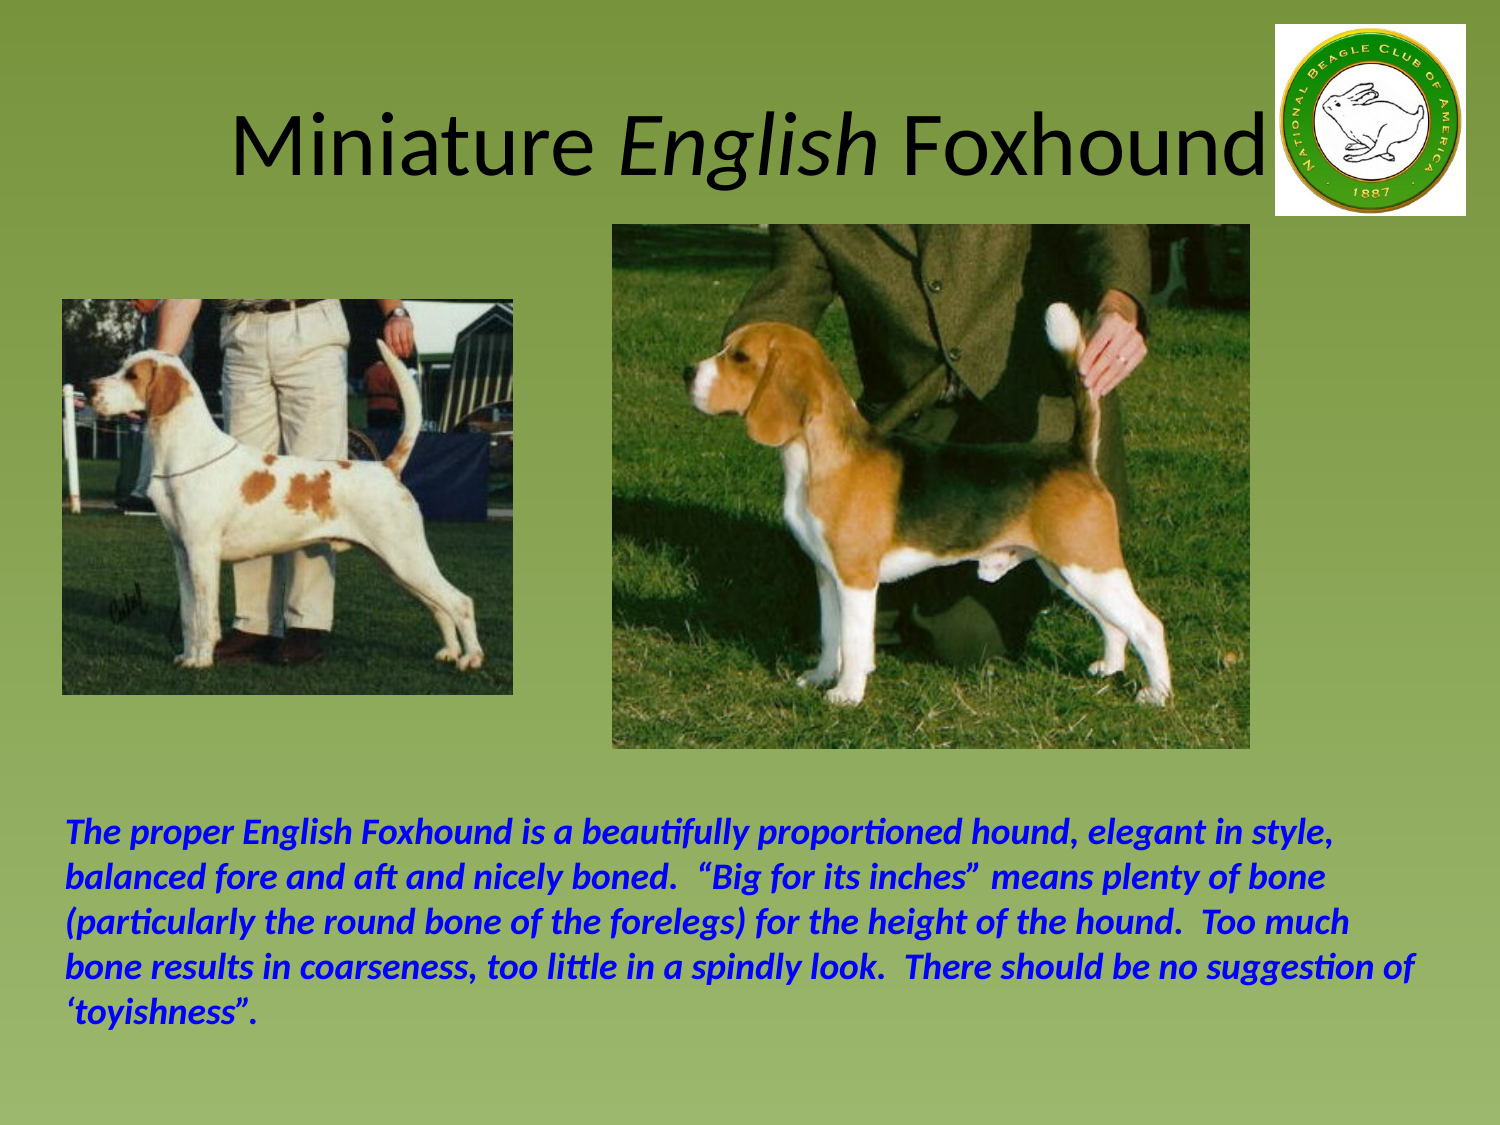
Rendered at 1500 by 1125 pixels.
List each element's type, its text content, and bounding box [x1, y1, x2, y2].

picture [612, 224, 1251, 750]
picture [62, 298, 513, 696]
text_box The proper English Foxhound is a beautifully proportioned hound, elegant in style, balanced fore and aft and nicely boned. “Big for its inches” means plenty of bone (particularly the round bone of the forelegs) for the height of the hound. Too much bone results in coarseness, too little in a spindly look. There should be no suggestion of ‘toyishness”. [50, 799, 1450, 1040]
picture [1274, 24, 1466, 216]
title Miniature English Foxhound [75, 45, 1425, 233]
